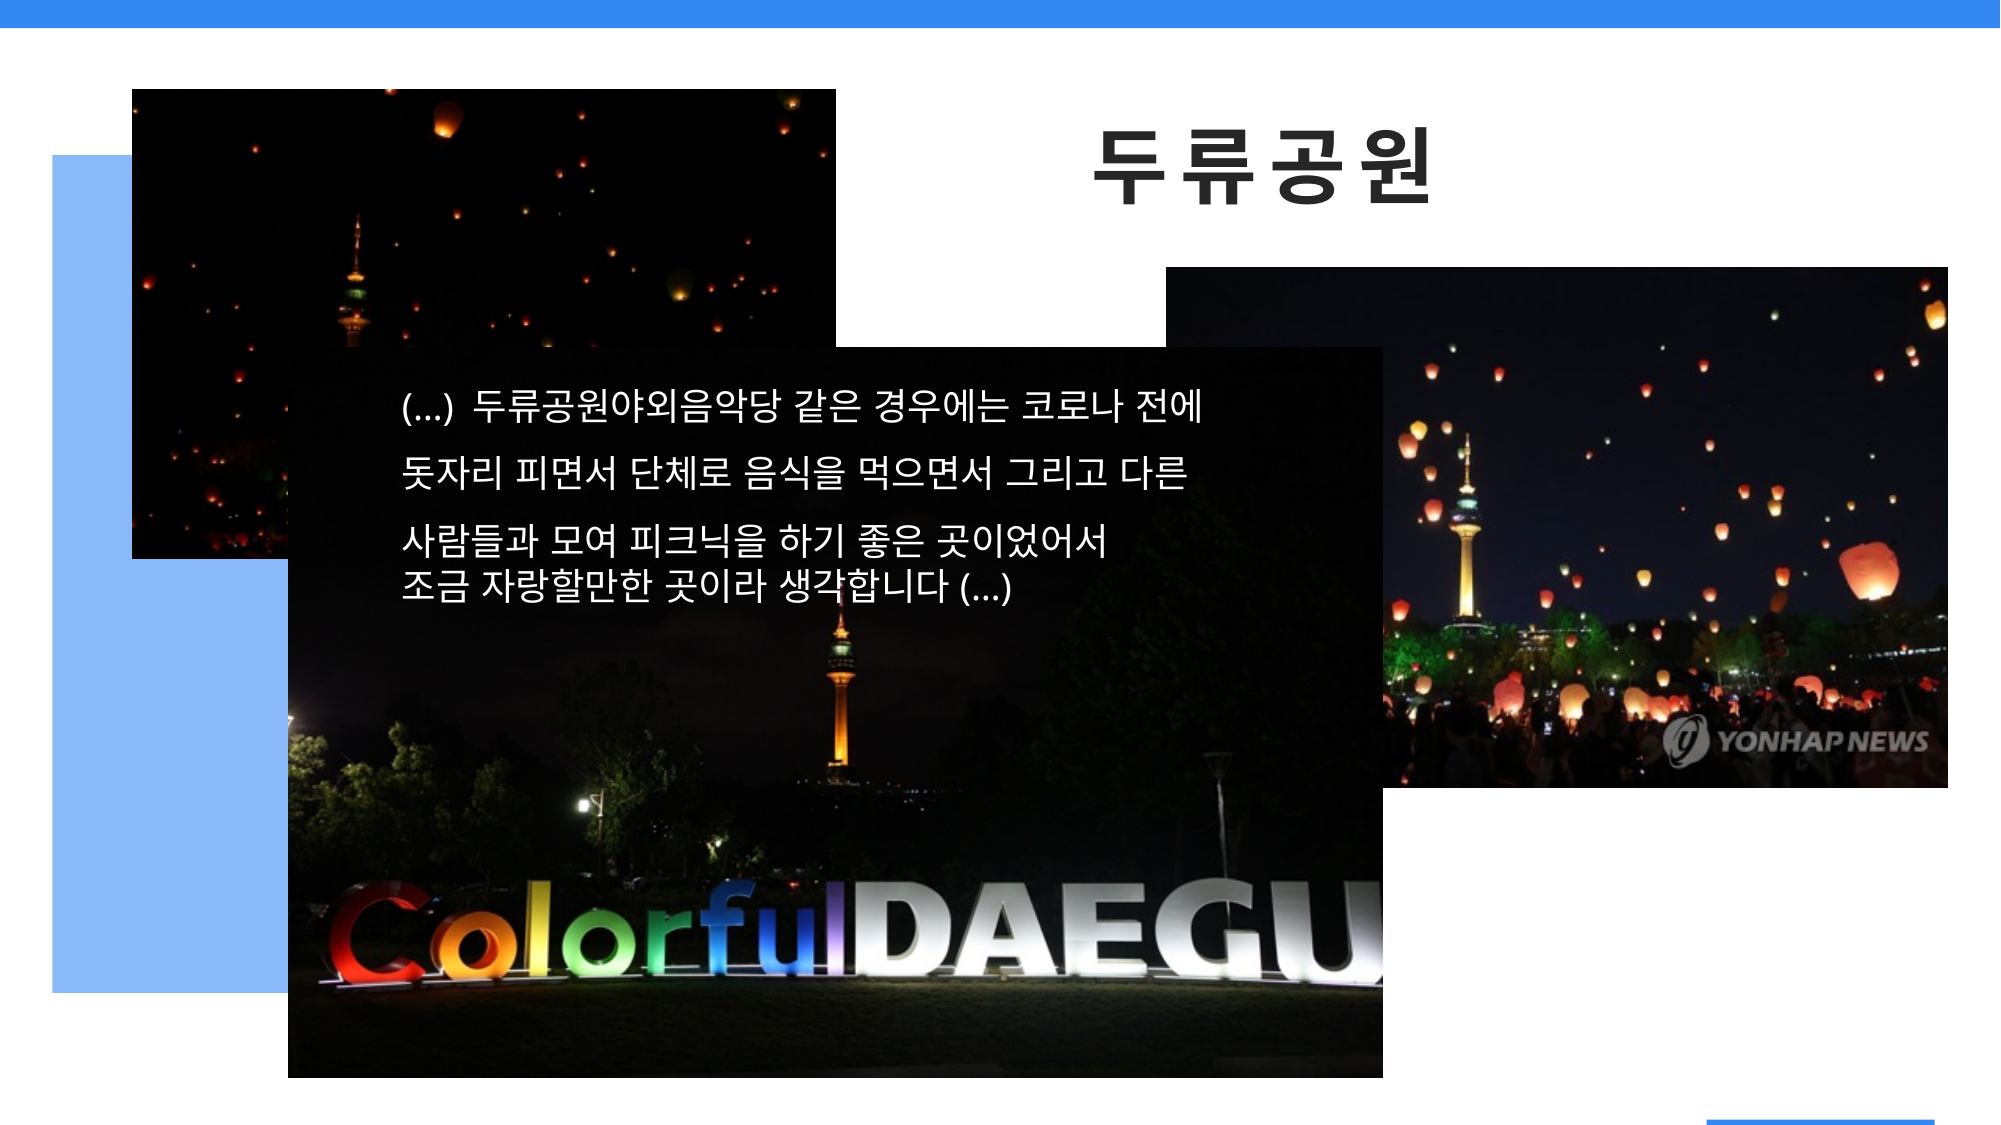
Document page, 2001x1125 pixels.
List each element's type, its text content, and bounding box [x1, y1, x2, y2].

text_box [0, 0, 2000, 29]
text_box [51, 154, 288, 994]
text_box [1705, 1119, 1936, 1125]
text_box 두류공원 [1076, 106, 1451, 222]
picture [132, 89, 1948, 1078]
